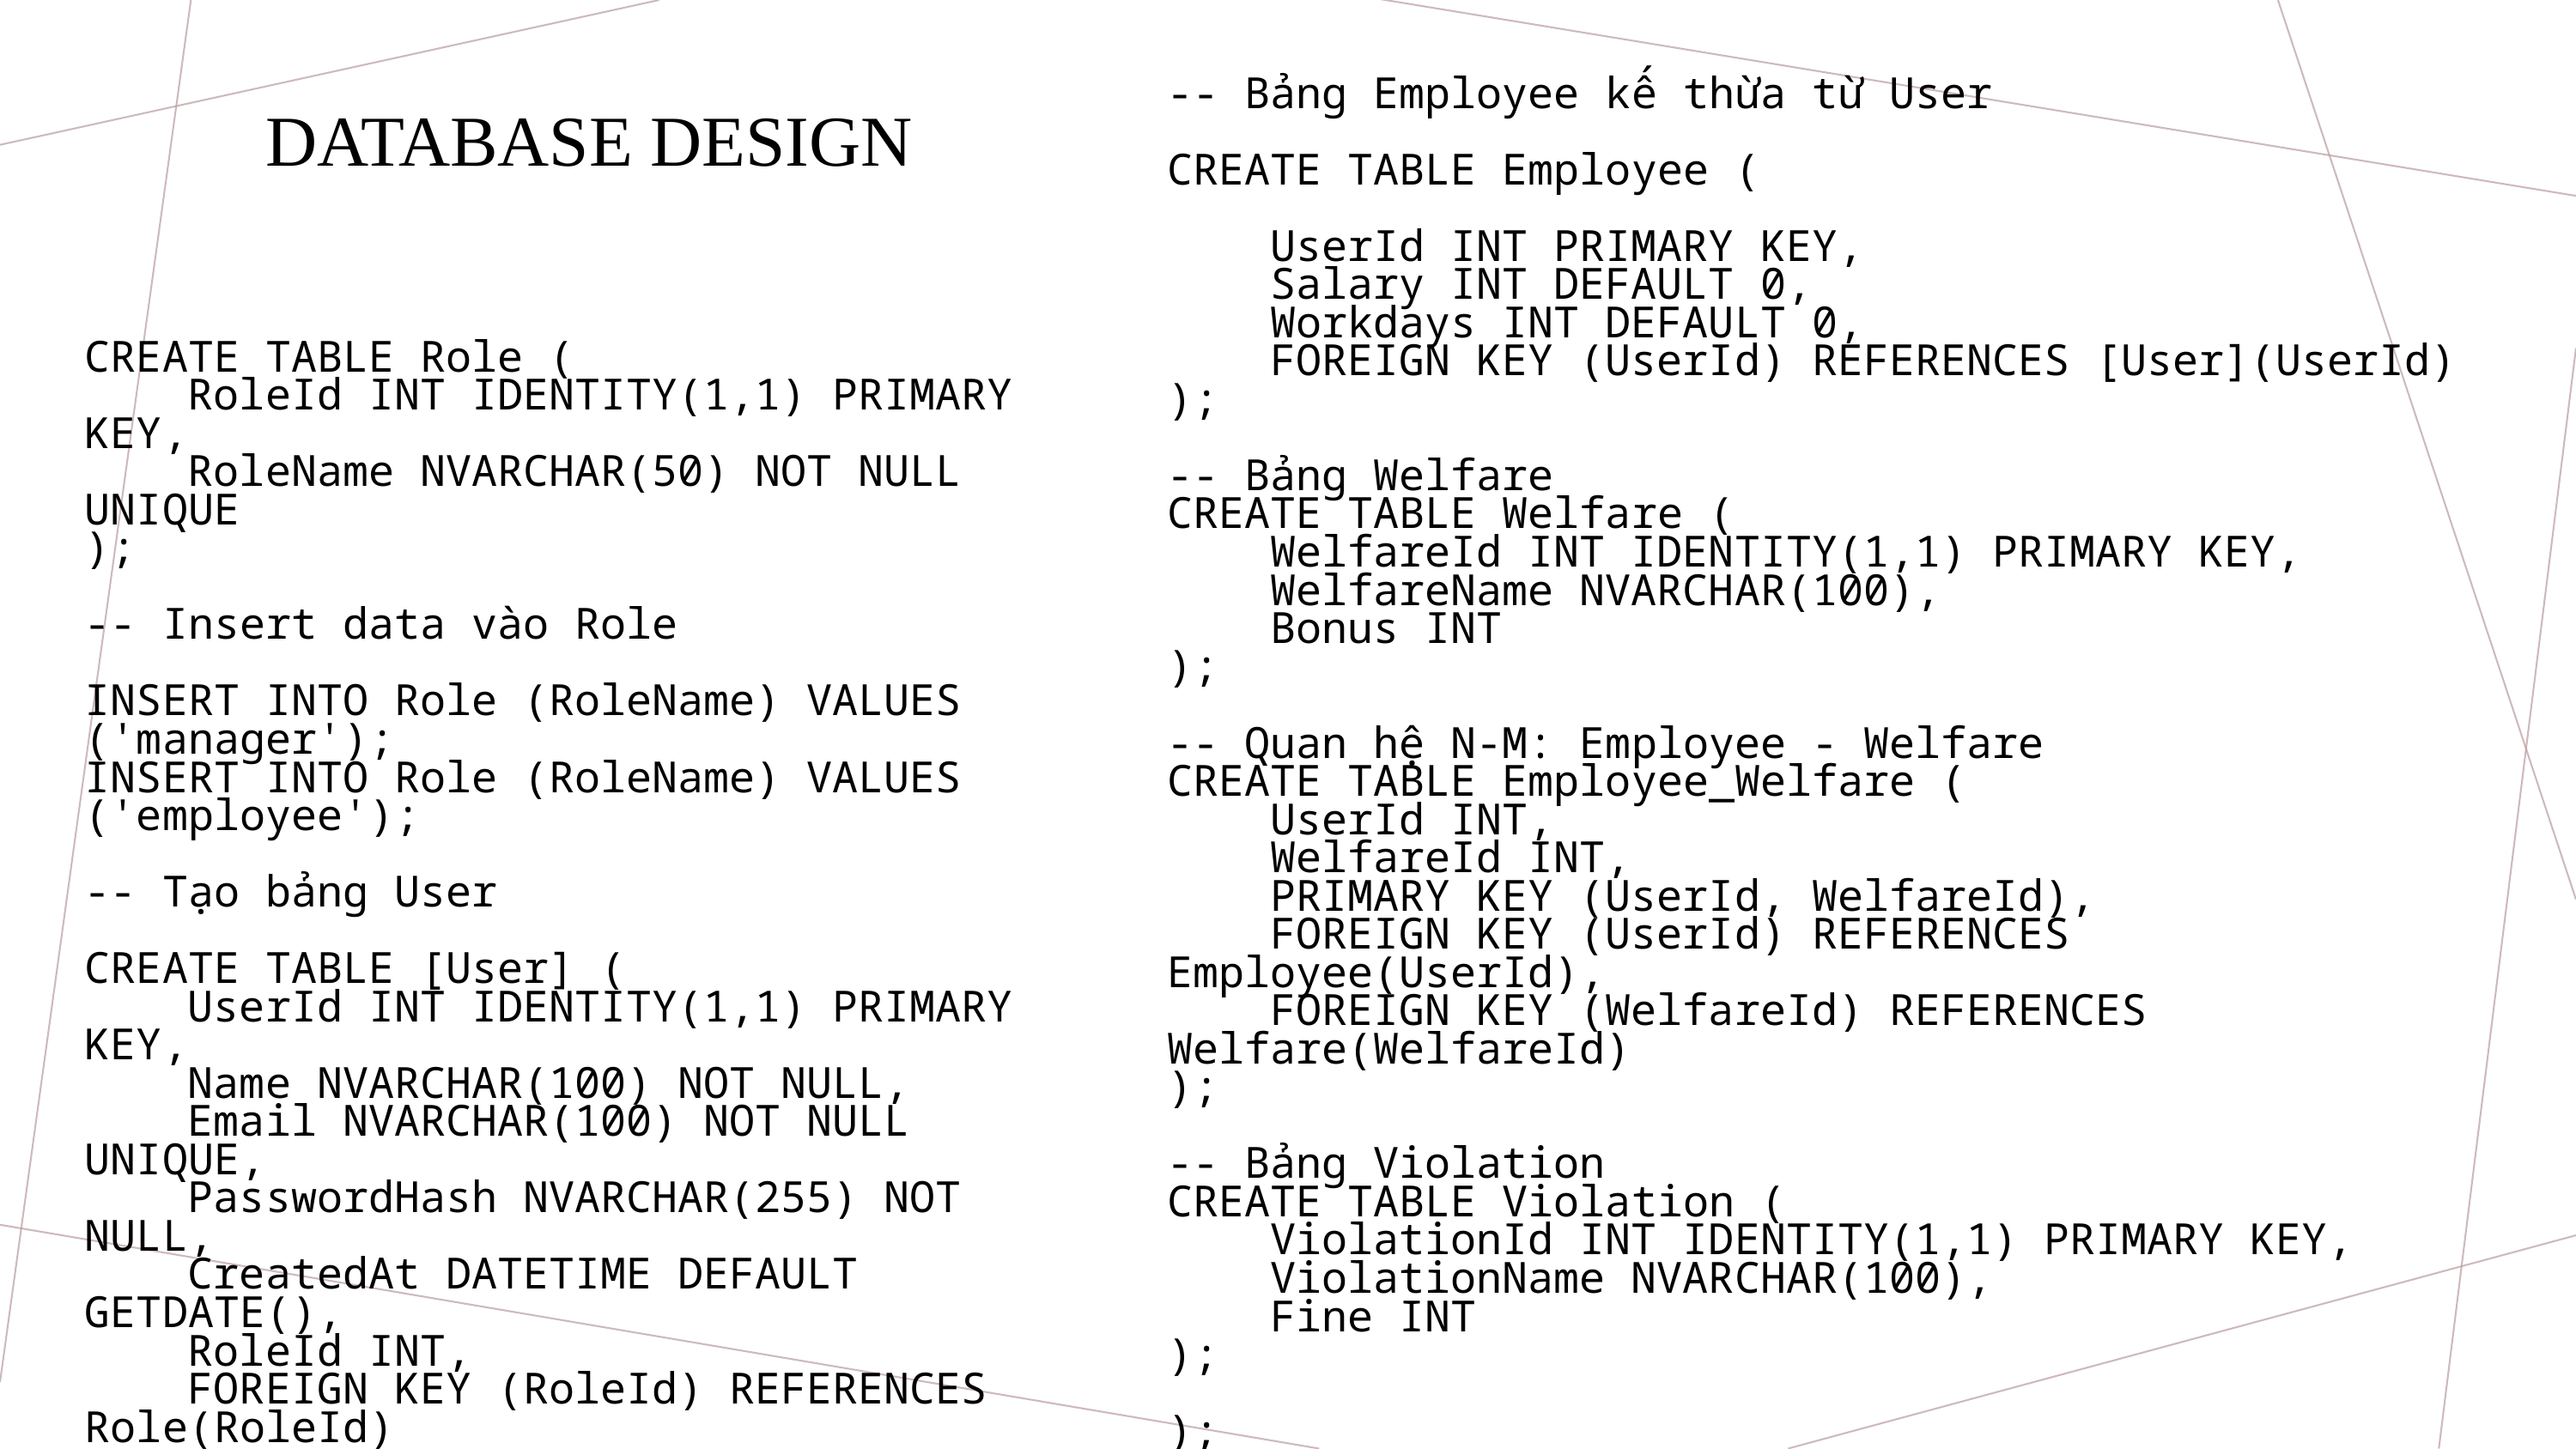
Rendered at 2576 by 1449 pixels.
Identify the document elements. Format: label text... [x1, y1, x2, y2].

text_box -- Bảng Employee kế thừa từ User CREATE TABLE Employee ( UserId INT PRIMARY KEY, Salary INT DEFAULT 0, Workdays INT DEFAULT 0, FOREIGN KEY (UserId) REFERENCES [User](UserId) ); -- Bảng Welfare CREATE TABLE Welfare ( WelfareId INT IDENTITY(1,1) PRIMARY KEY, WelfareName NVARCHAR(100), Bonus INT ); -- Quan hệ N-M: Employee - Welfare CREATE TABLE Employee_Welfare ( UserId INT, WelfareId INT, PRIMARY KEY (UserId, WelfareId), FOREIGN KEY (UserId) REFERENCES Employee(UserId), FOREIGN KEY (WelfareId) REFERENCES Welfare(WelfareId) ); -- Bảng Violation CREATE TABLE Violation ( ViolationId INT IDENTITY(1,1) PRIMARY KEY, ViolationName NVARCHAR(100), Fine INT ); ); [1154, 72, 2545, 1449]
text_box DATABASE DESIGN [252, 88, 926, 187]
text_box CREATE TABLE Role ( RoleId INT IDENTITY(1,1) PRIMARY KEY, RoleName NVARCHAR(50) NOT NULL UNIQUE ); -- Insert data vào Role INSERT INTO Role (RoleName) VALUES ('manager'); INSERT INTO Role (RoleName) VALUES ('employee'); -- Tạo bảng User CREATE TABLE [User] ( UserId INT IDENTITY(1,1) PRIMARY KEY, Name NVARCHAR(100) NOT NULL, Email NVARCHAR(100) NOT NULL UNIQUE, PasswordHash NVARCHAR(255) NOT NULL, CreatedAt DATETIME DEFAULT GETDATE(), RoleId INT, FOREIGN KEY (RoleId) REFERENCES Role(RoleId) ); [72, 336, 1106, 1449]
